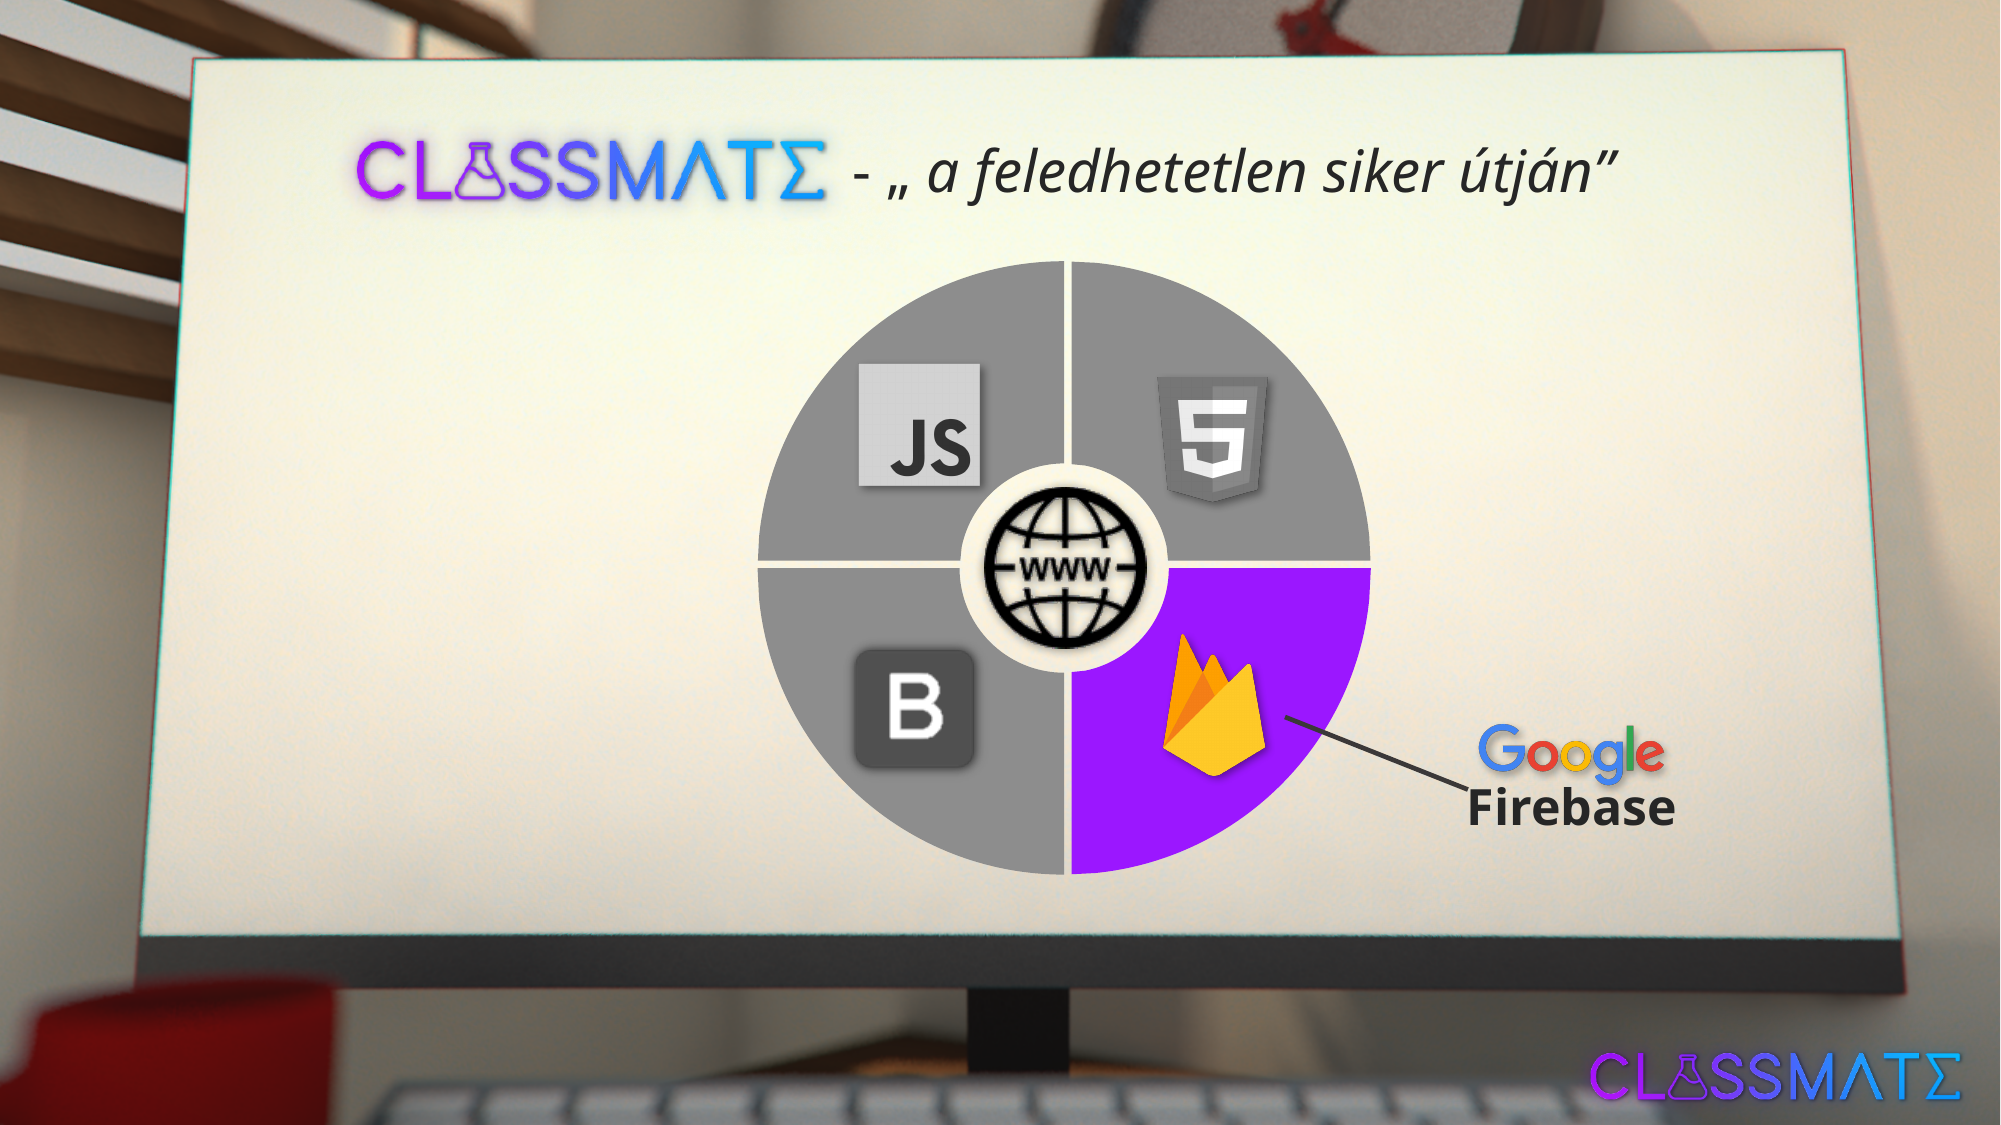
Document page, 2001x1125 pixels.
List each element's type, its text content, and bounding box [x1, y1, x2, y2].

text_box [283, 84, 1787, 255]
picture [0, 0, 2001, 1125]
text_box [1284, 716, 1468, 790]
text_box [757, 261, 1371, 875]
list Firebase [1328, 672, 1816, 892]
